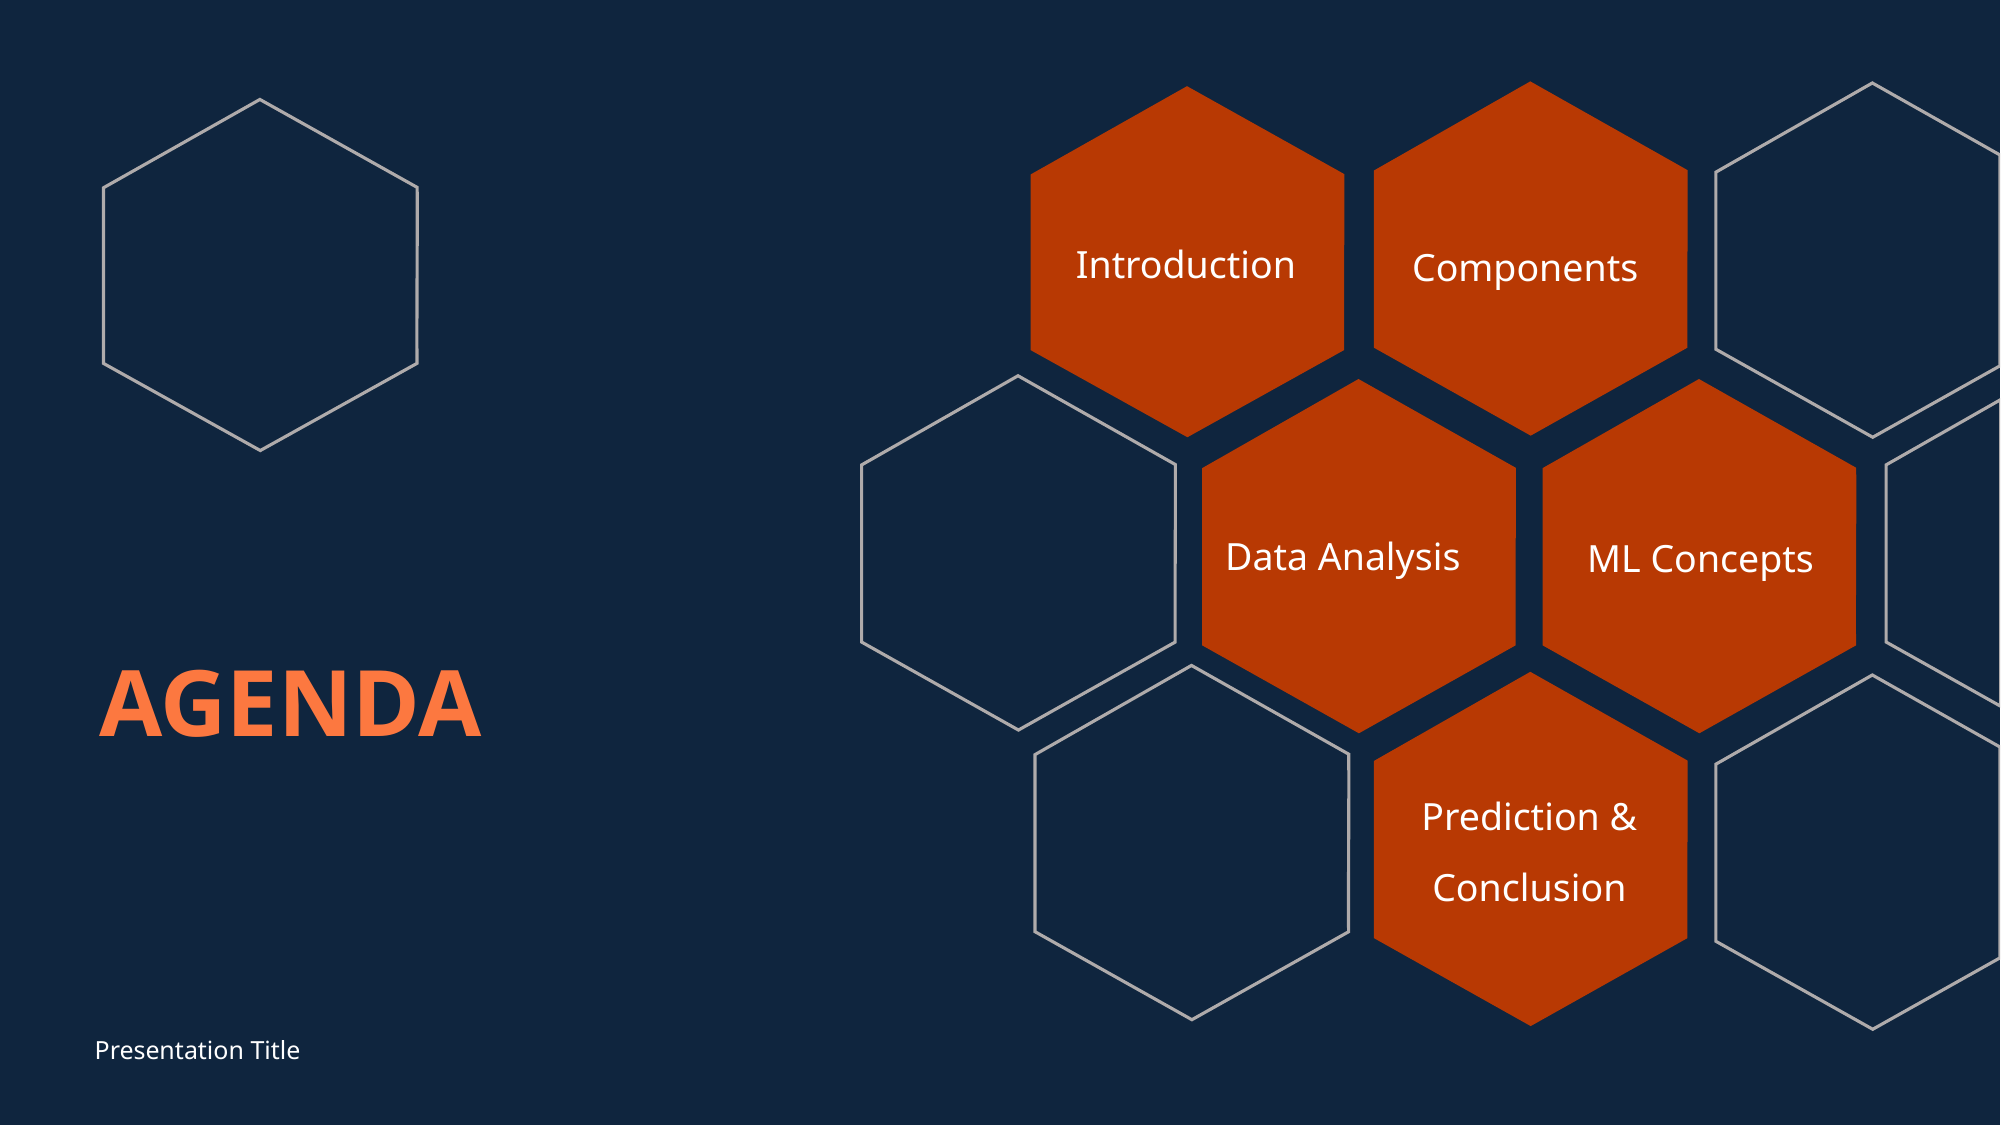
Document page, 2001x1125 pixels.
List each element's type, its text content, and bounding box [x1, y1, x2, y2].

title AGENDA [84, 563, 782, 849]
list Introduction [1029, 176, 1343, 350]
list Components [1373, 176, 1687, 350]
footer Presentation Title [79, 1020, 755, 1080]
list ML Concepts [1543, 463, 1858, 646]
list Prediction & Conclusion [1372, 759, 1687, 937]
list Data Analysis [1186, 462, 1501, 642]
